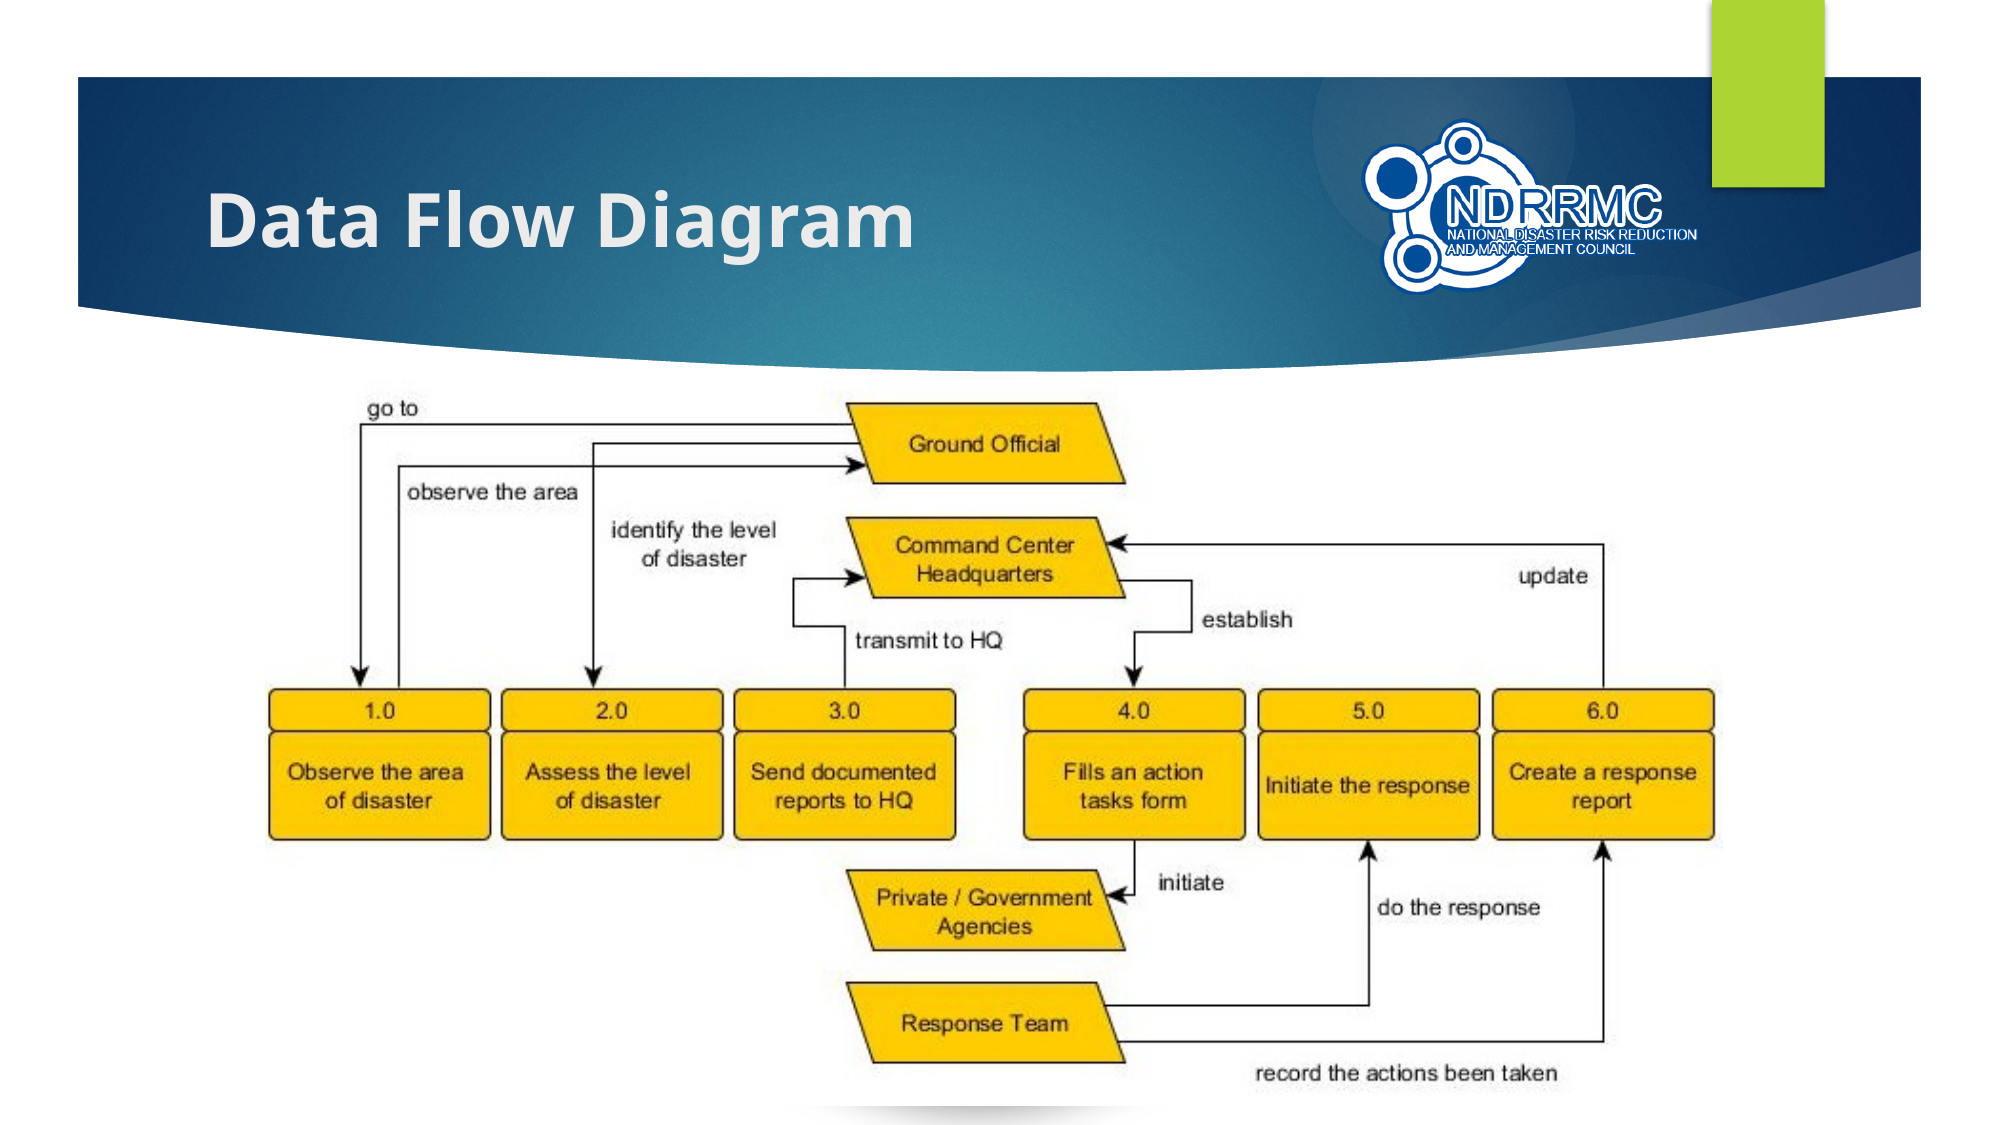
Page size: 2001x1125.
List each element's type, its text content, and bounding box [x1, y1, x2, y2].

picture [264, 379, 1723, 1107]
title Data Flow Diagram [189, 159, 1355, 276]
picture [1361, 118, 1698, 295]
